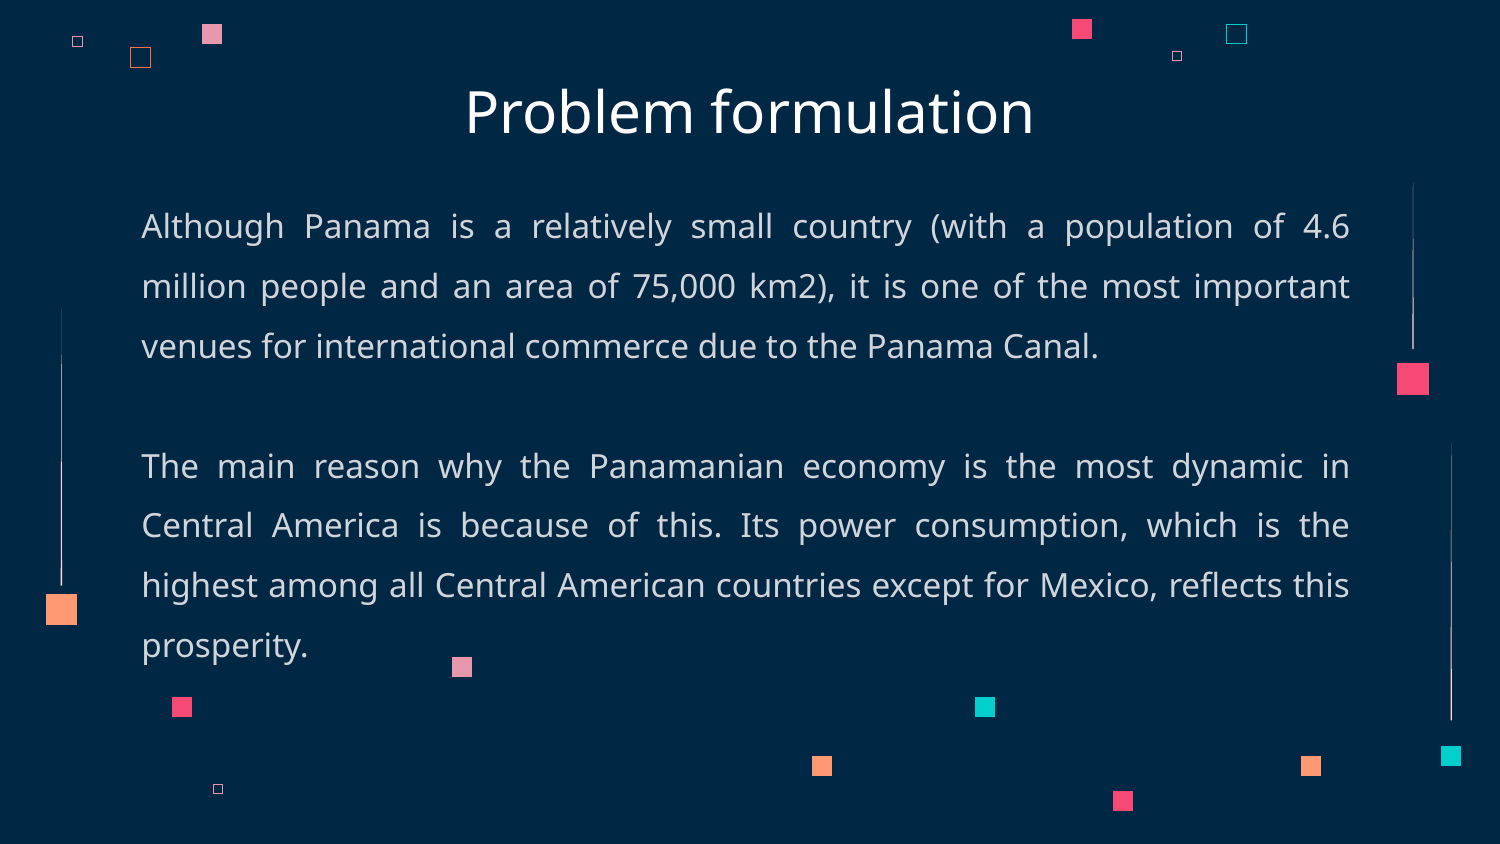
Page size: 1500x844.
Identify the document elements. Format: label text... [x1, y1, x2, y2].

text_box [452, 656, 473, 677]
text_box [172, 697, 193, 718]
text_box [975, 697, 996, 718]
list Although Panama is a relatively small country (with a population of 4.6 million people and an area of 75,000 km2), it is one of the most important venues for international commerce due to the Panama Canal. The main reason why the Panamanian economy is the most dynamic in Central America is because of this. Its power consumption, which is the highest among all Central American countries except for Mexico, reflects this prosperity. [103, 170, 1368, 493]
title Problem formulation [118, 60, 1382, 155]
